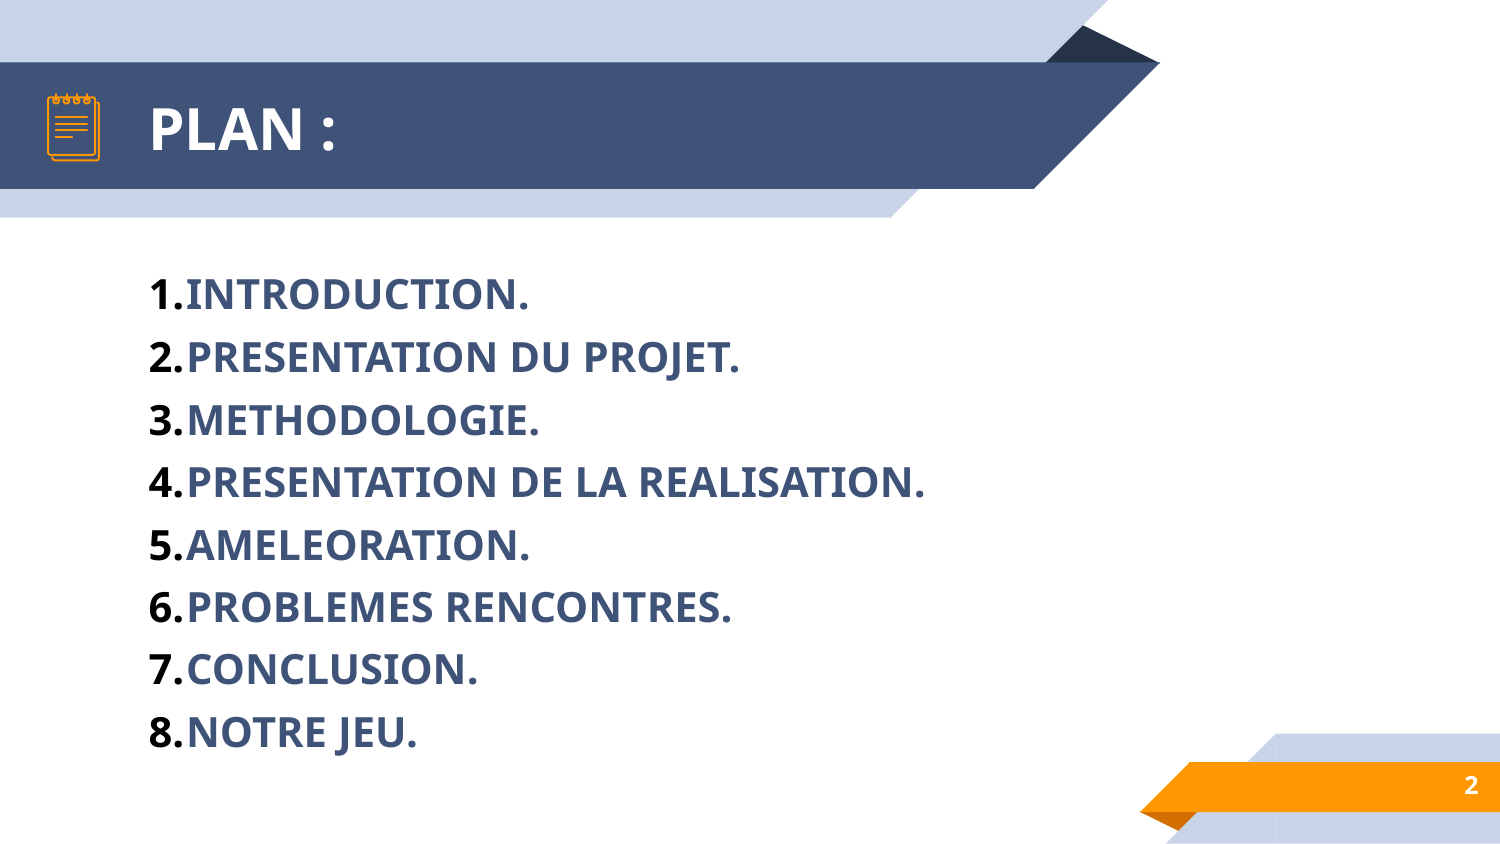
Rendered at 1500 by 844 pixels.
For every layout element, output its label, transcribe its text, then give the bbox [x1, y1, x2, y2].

list INTRODUCTION. PRESENTATION DU PROJET. METHODOLOGIE. PRESENTATION DE LA REALISATION. AMELEORATION. PROBLEMES RENCONTRES. CONCLUSION. NOTRE JEU. [133, 253, 1084, 780]
slide_number 2 [1249, 760, 1494, 813]
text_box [47, 93, 100, 161]
title PLAN : [133, 64, 997, 190]
